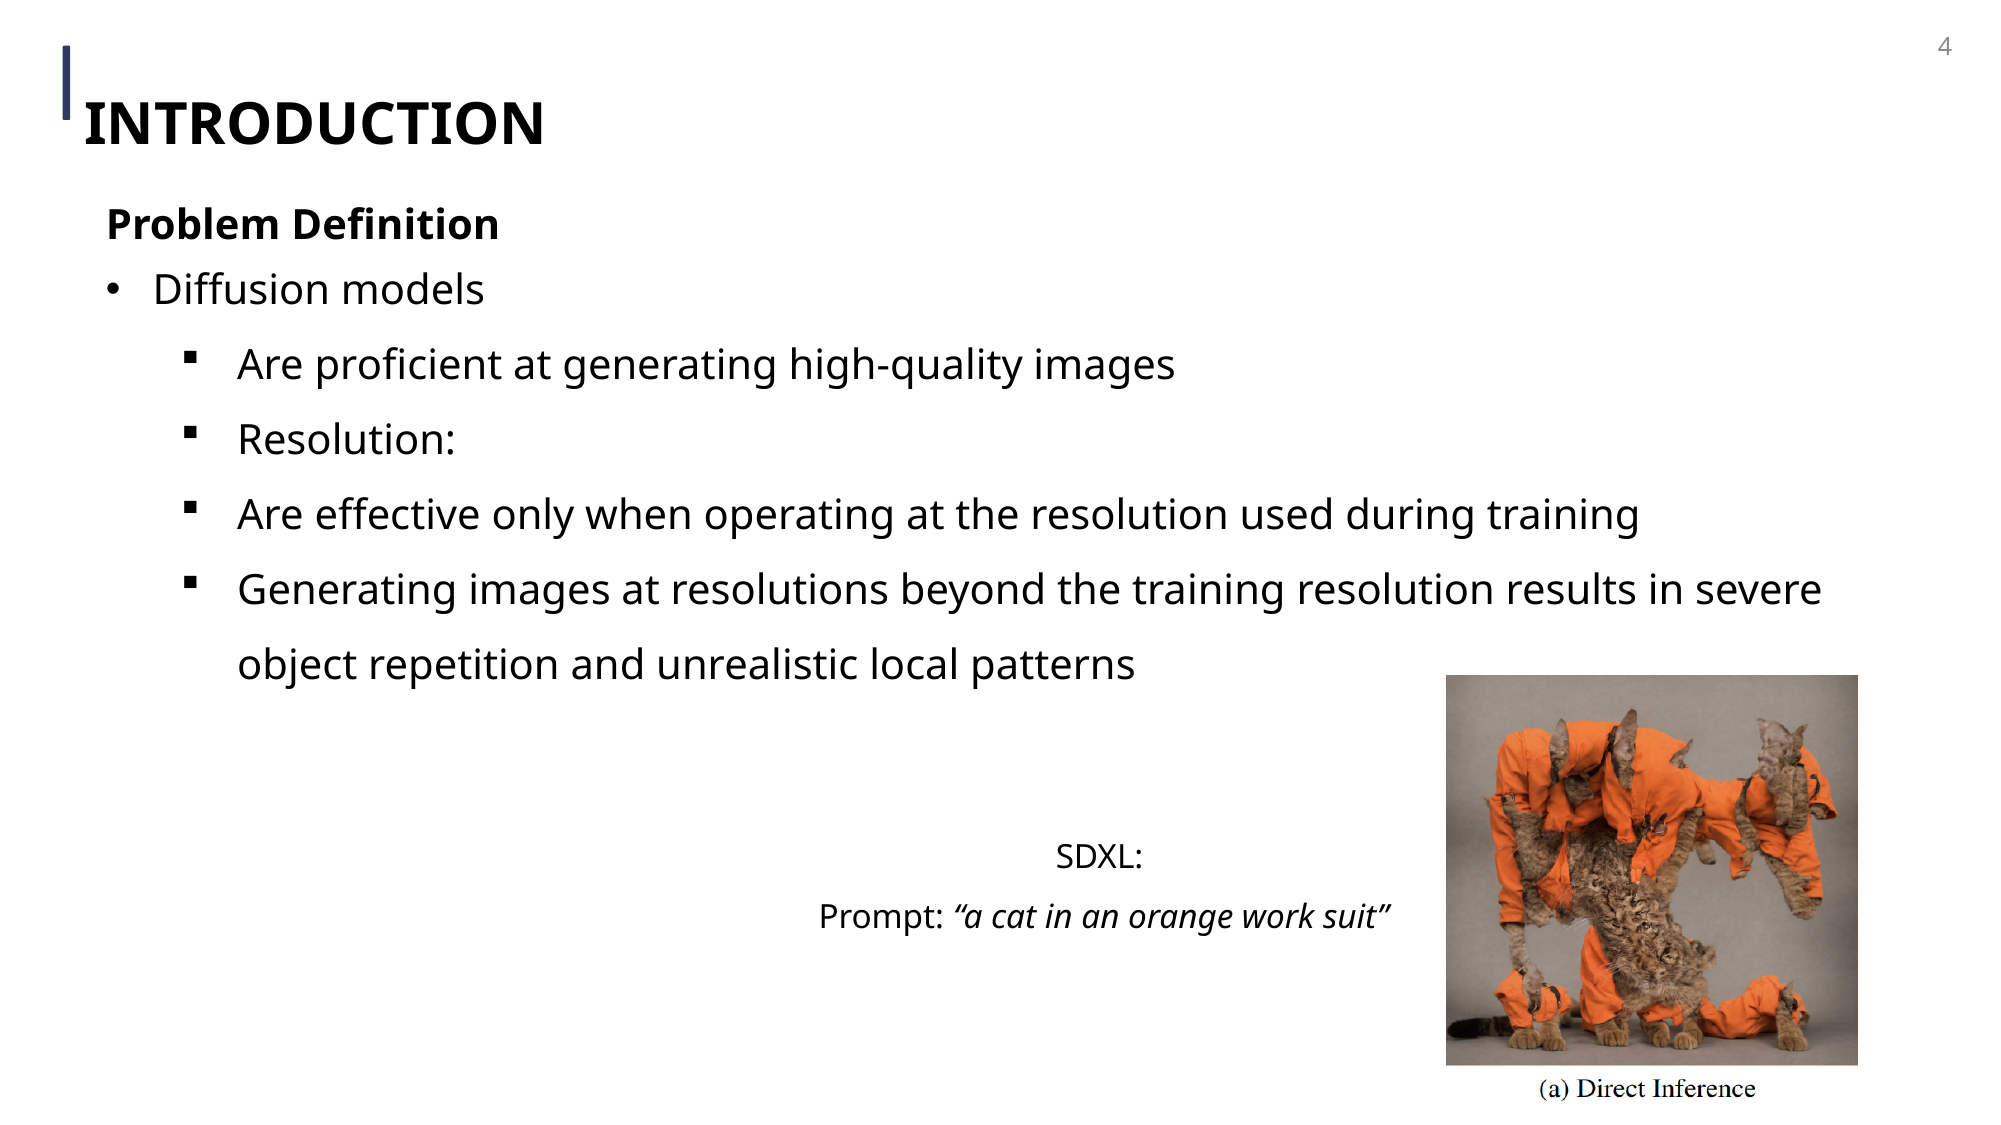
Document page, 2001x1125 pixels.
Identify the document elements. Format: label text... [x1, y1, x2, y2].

slide_number 4 [1517, 17, 1968, 78]
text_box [152, 664, 2000, 1108]
text_box Problem Definition [91, 90, 1305, 256]
